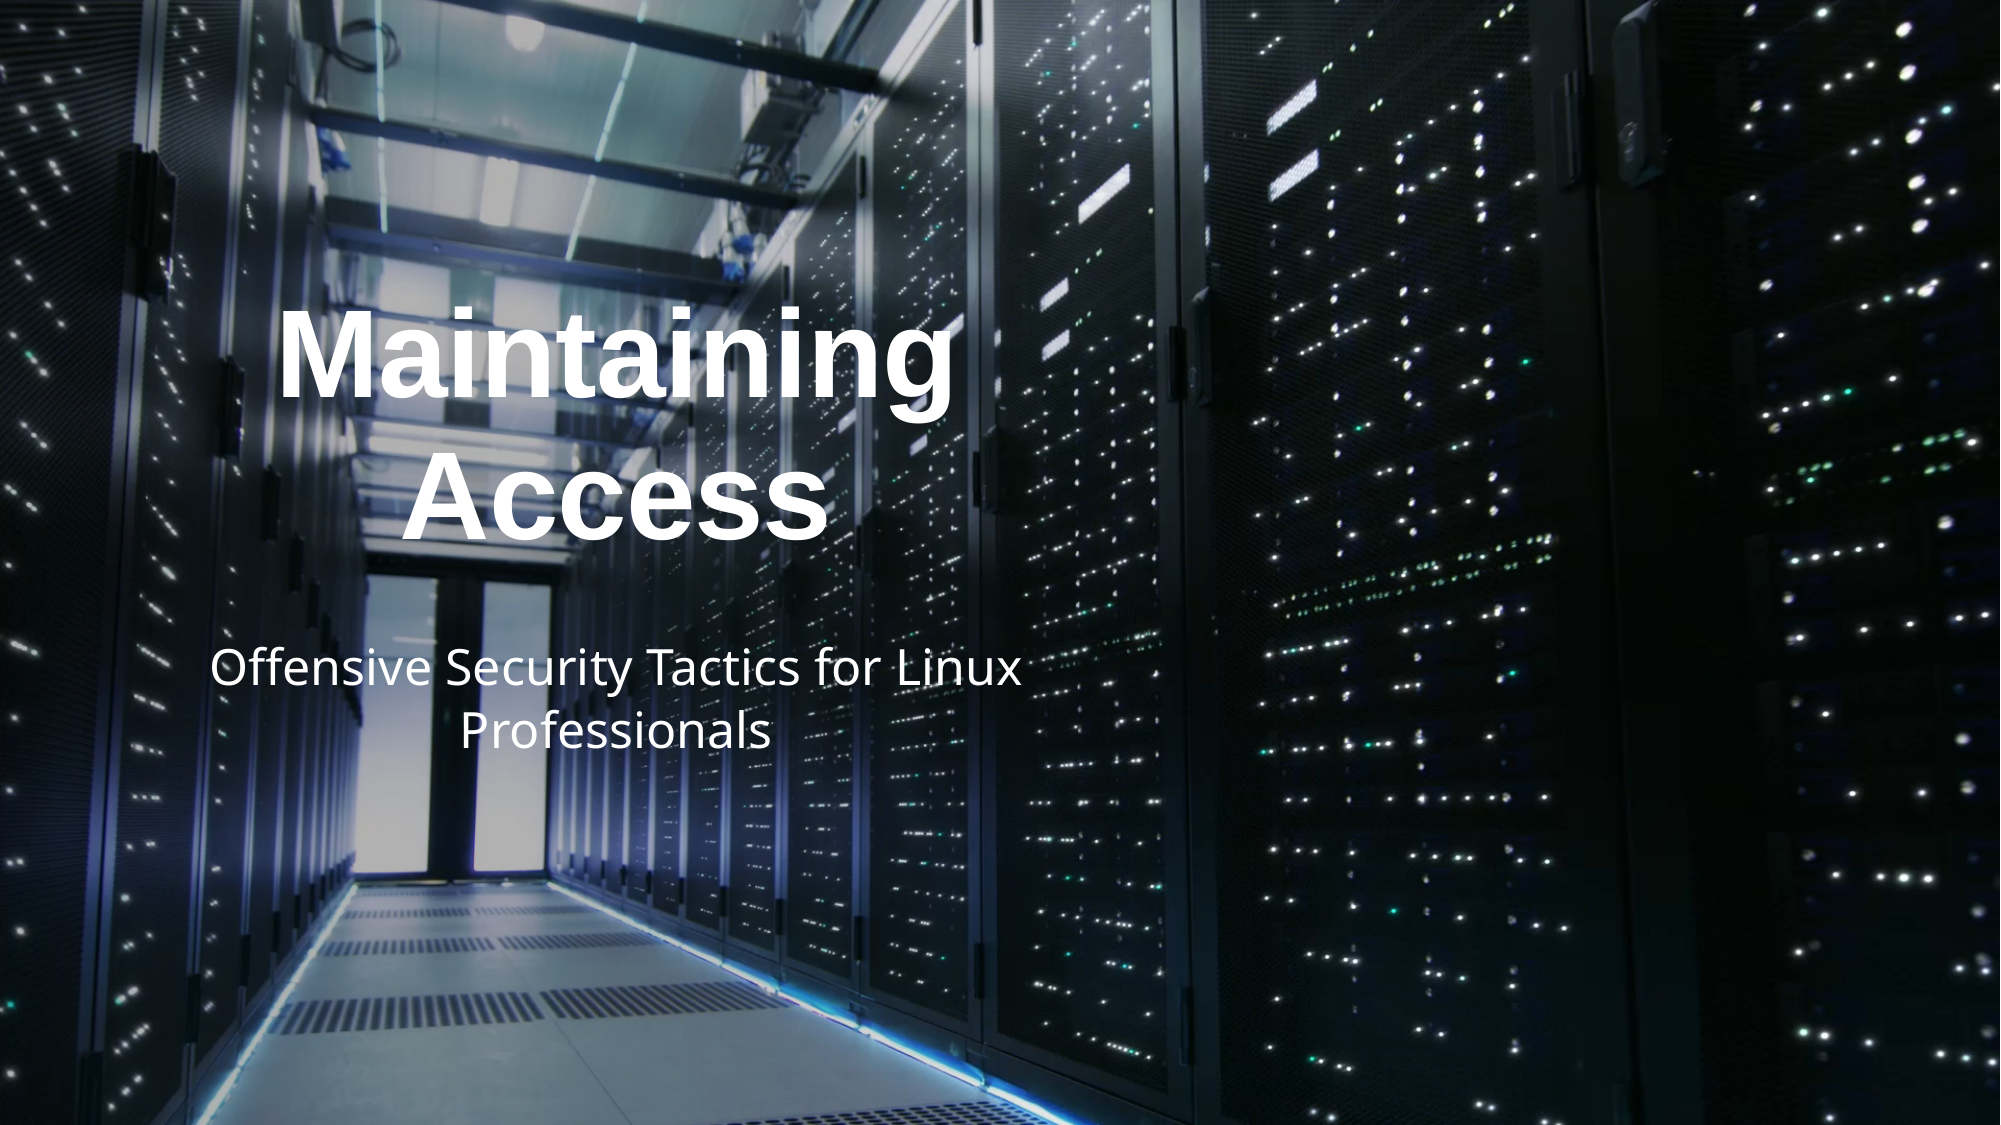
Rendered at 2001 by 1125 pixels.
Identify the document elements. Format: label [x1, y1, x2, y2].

text_box [0, 0, 2000, 1125]
